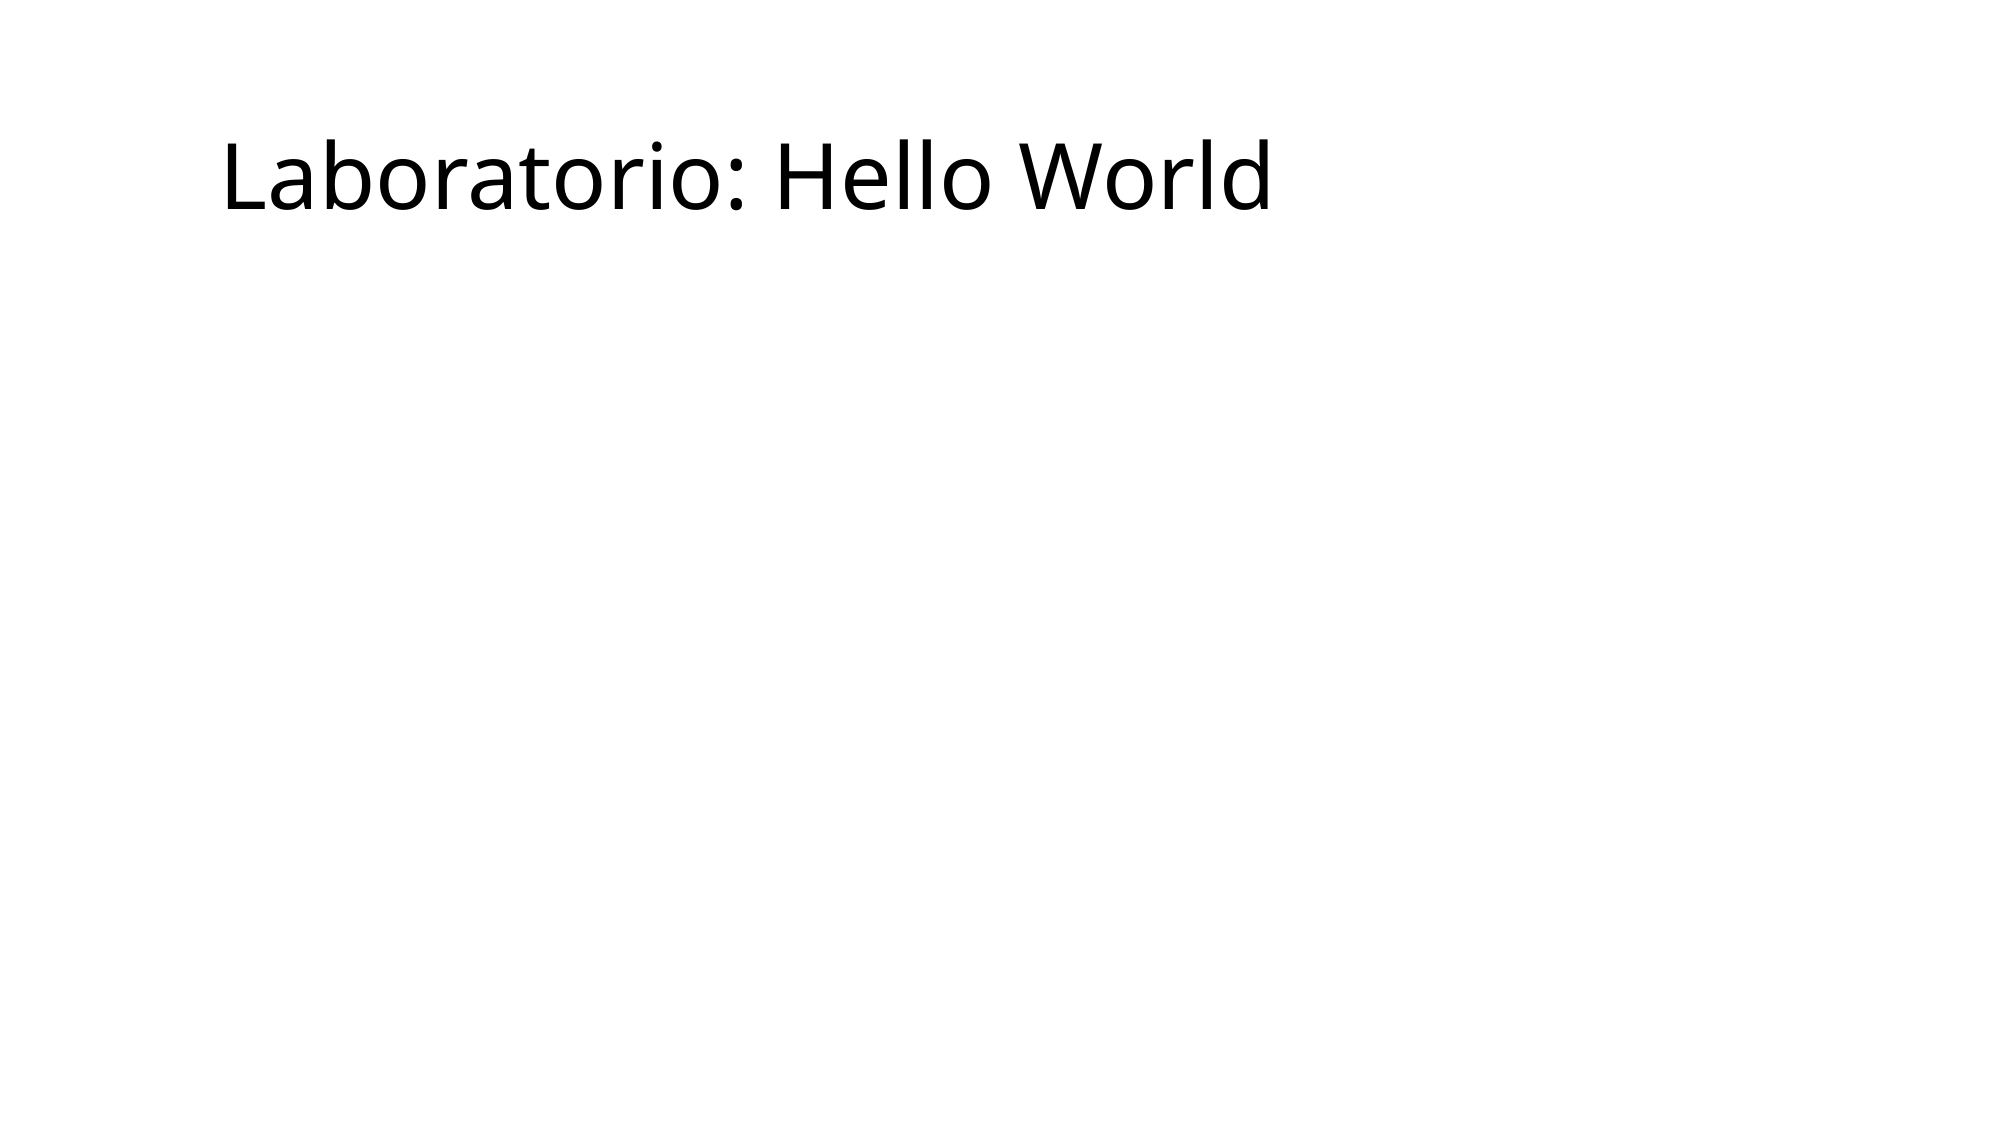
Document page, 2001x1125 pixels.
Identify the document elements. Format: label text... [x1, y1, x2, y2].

title Laboratorio: Hello World [200, 24, 1800, 238]
